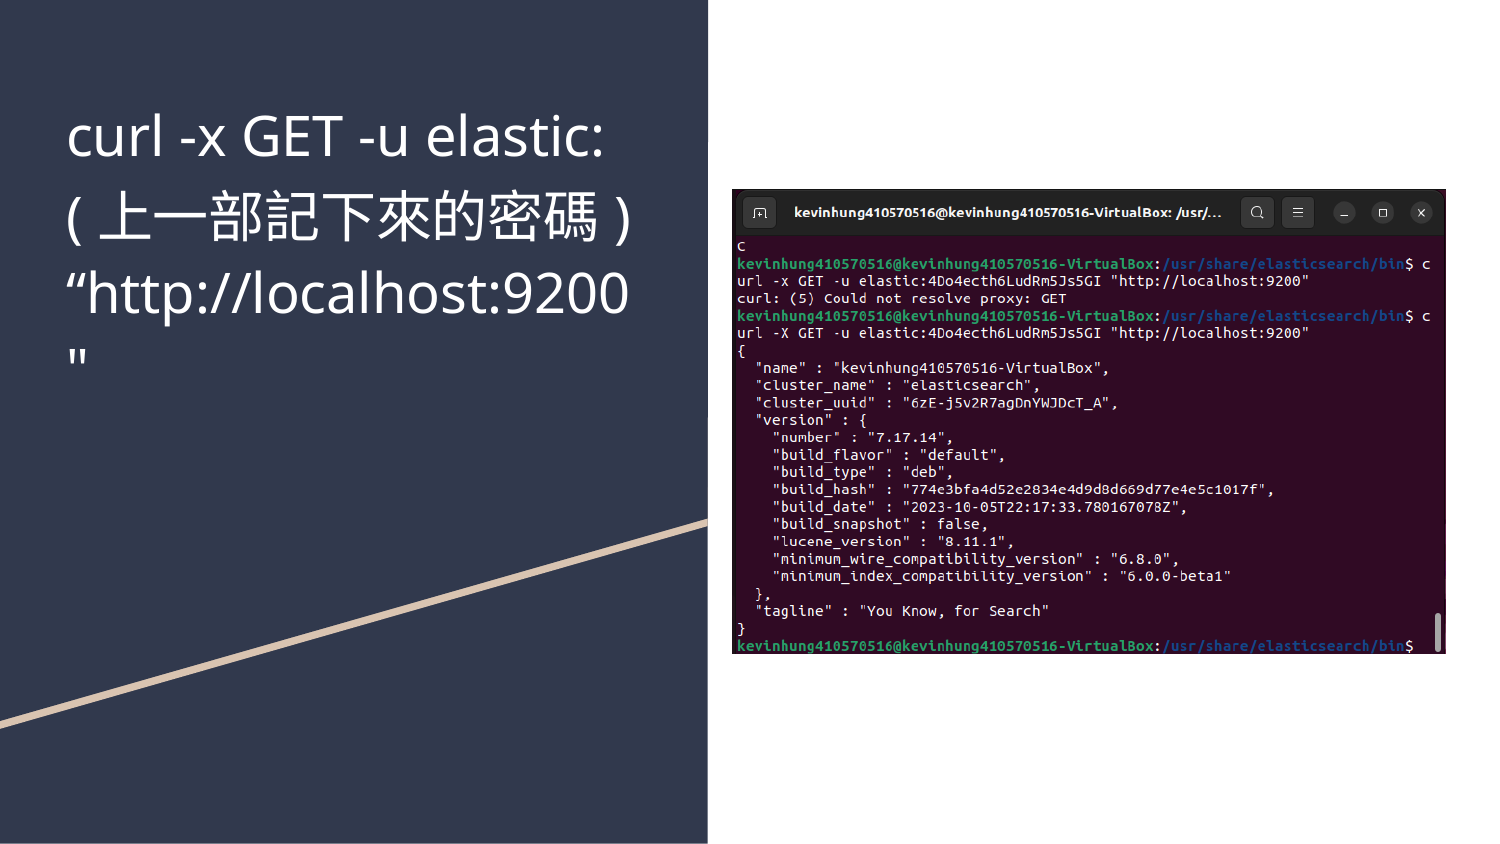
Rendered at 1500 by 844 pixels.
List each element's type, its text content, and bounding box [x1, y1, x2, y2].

picture [731, 189, 1446, 655]
title curl -x GET -u elastic:(上一部記下來的密碼) “http://localhost:9200" [51, 82, 660, 494]
